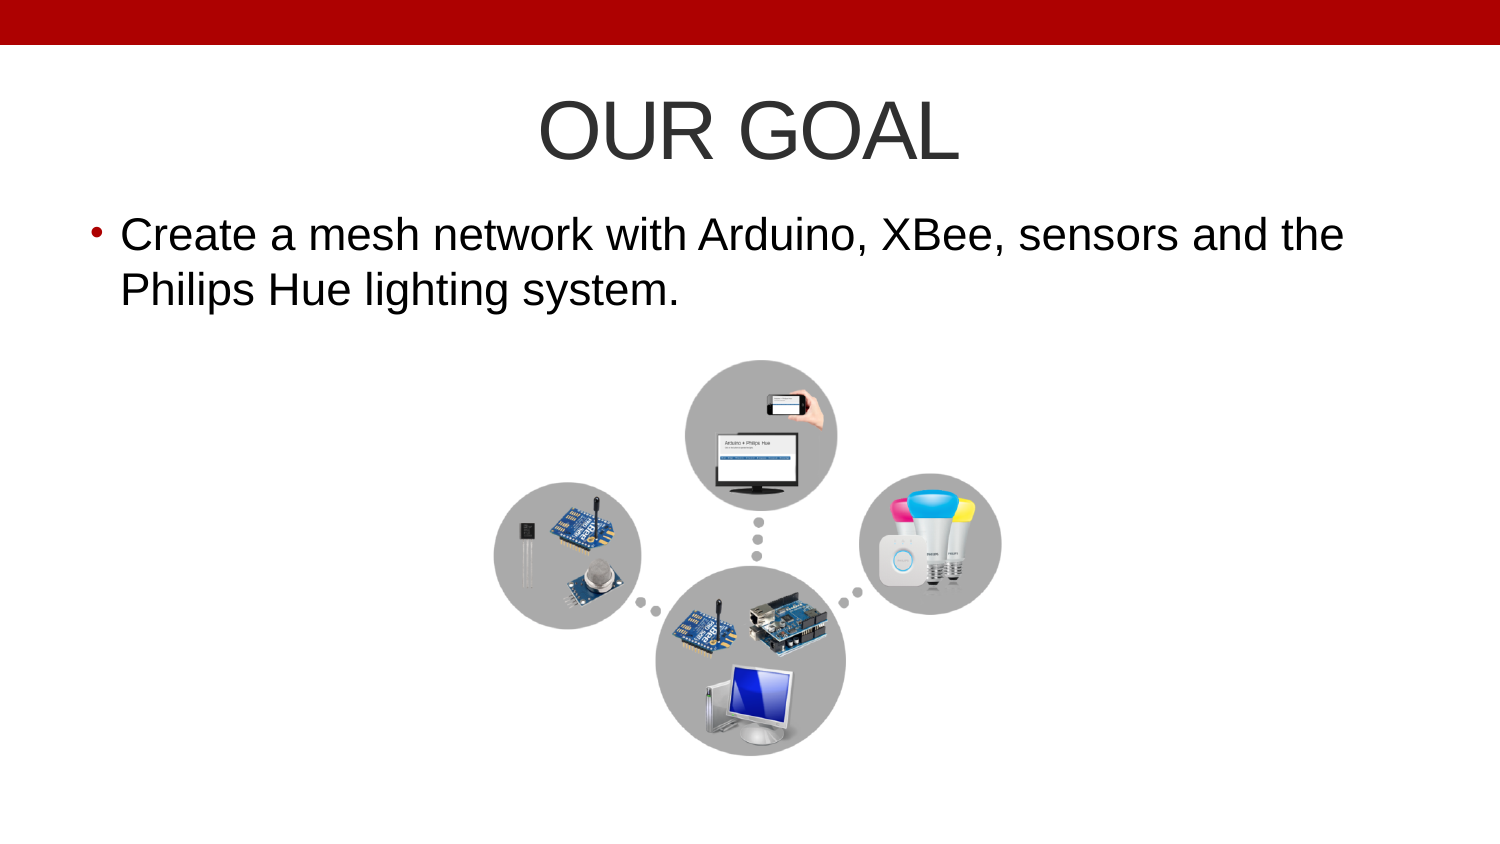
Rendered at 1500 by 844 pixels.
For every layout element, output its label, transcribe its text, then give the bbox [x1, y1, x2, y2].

picture [474, 346, 1007, 770]
list Create a mesh network with Arduino, XBee, sensors and the Philips Hue lighting system. [75, 196, 1425, 797]
title OUR GOAL [75, 65, 1425, 188]
